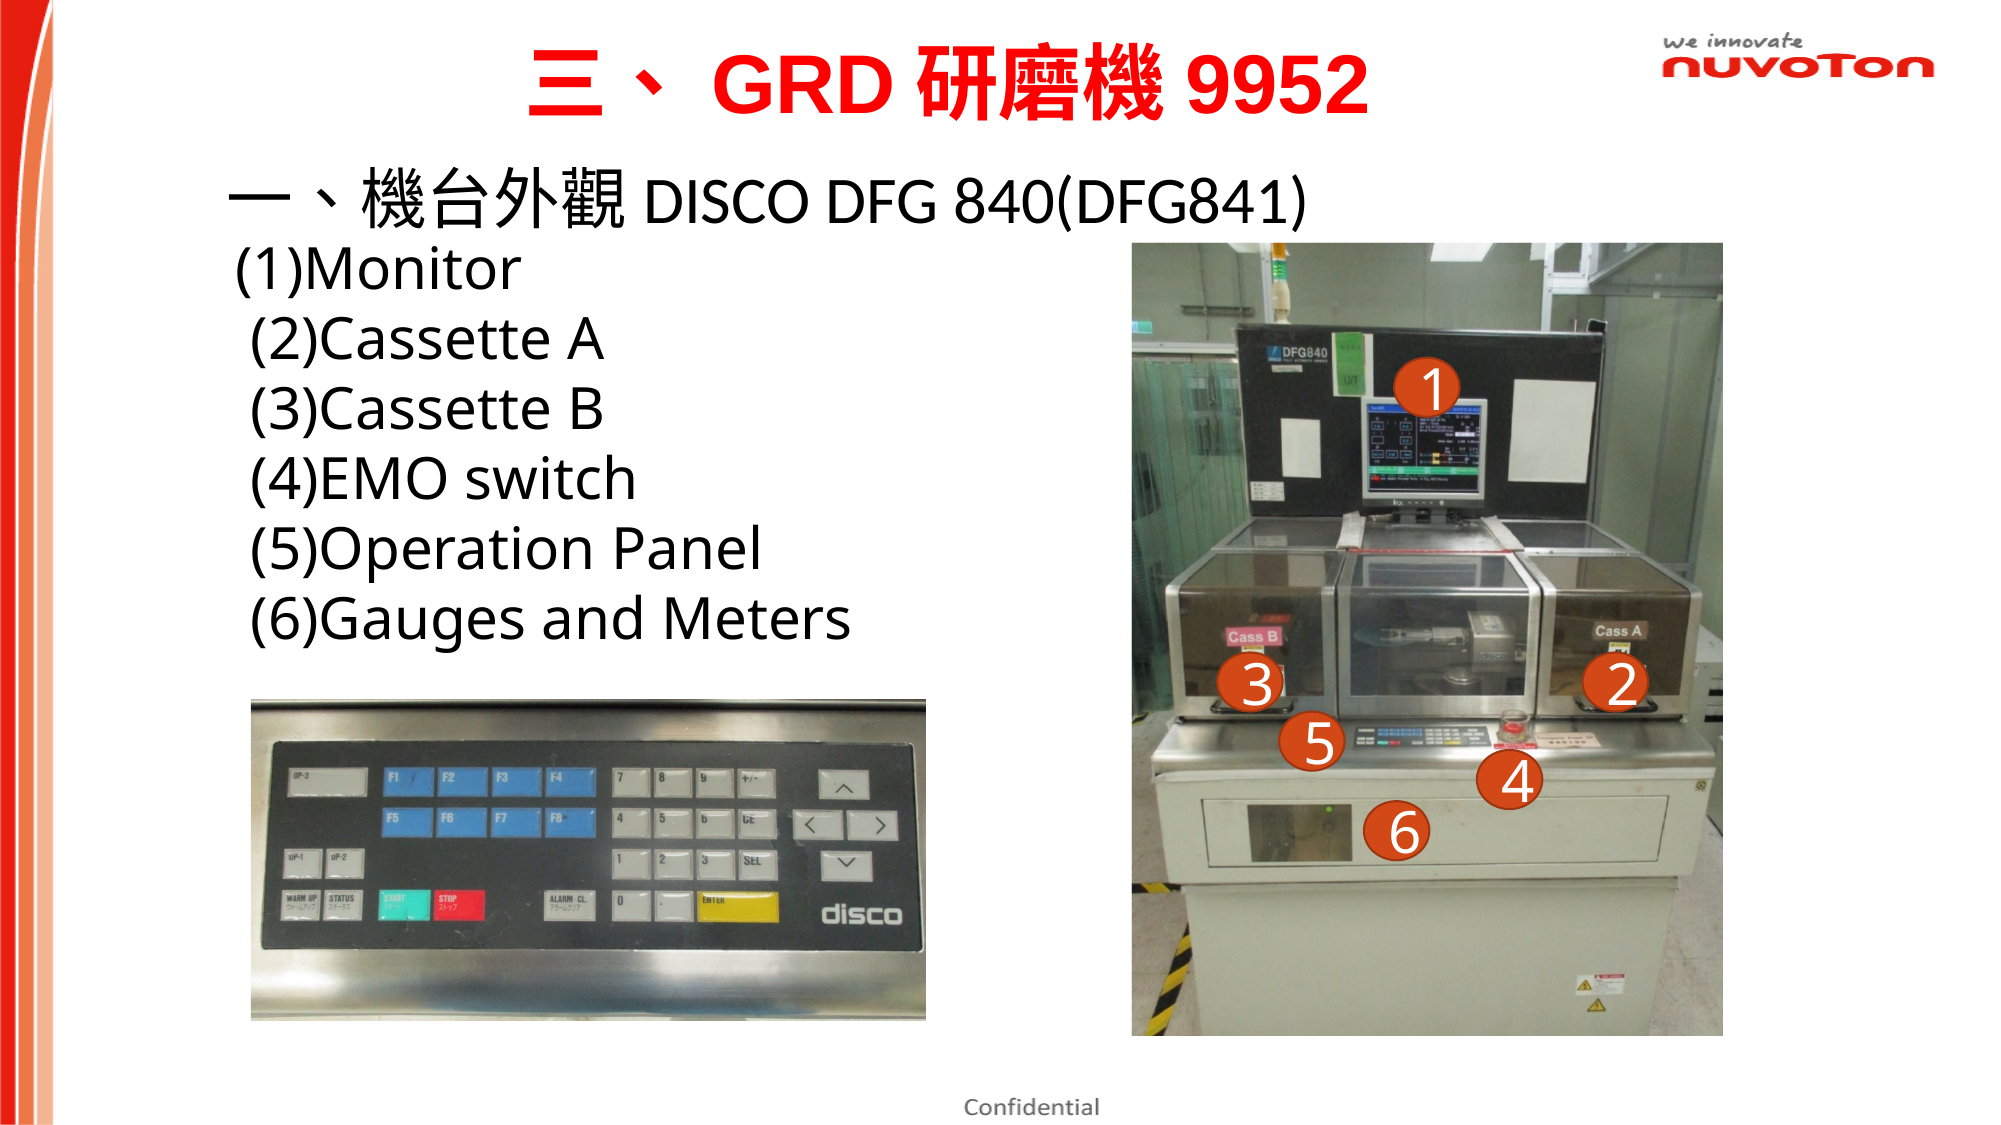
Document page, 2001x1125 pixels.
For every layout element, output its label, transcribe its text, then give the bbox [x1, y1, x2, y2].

text_box (1)Monitor (2)Cassette A (3)Cassette B (4)EMO switch (5)Operation Panel (6)Gauges and Meters [220, 245, 873, 659]
text_box 一、機台外觀DISCO DFG 840(DFG841) [211, 149, 1495, 245]
text_box 三、GRD研磨機9952 [509, 22, 1386, 138]
picture [0, 0, 2000, 1125]
